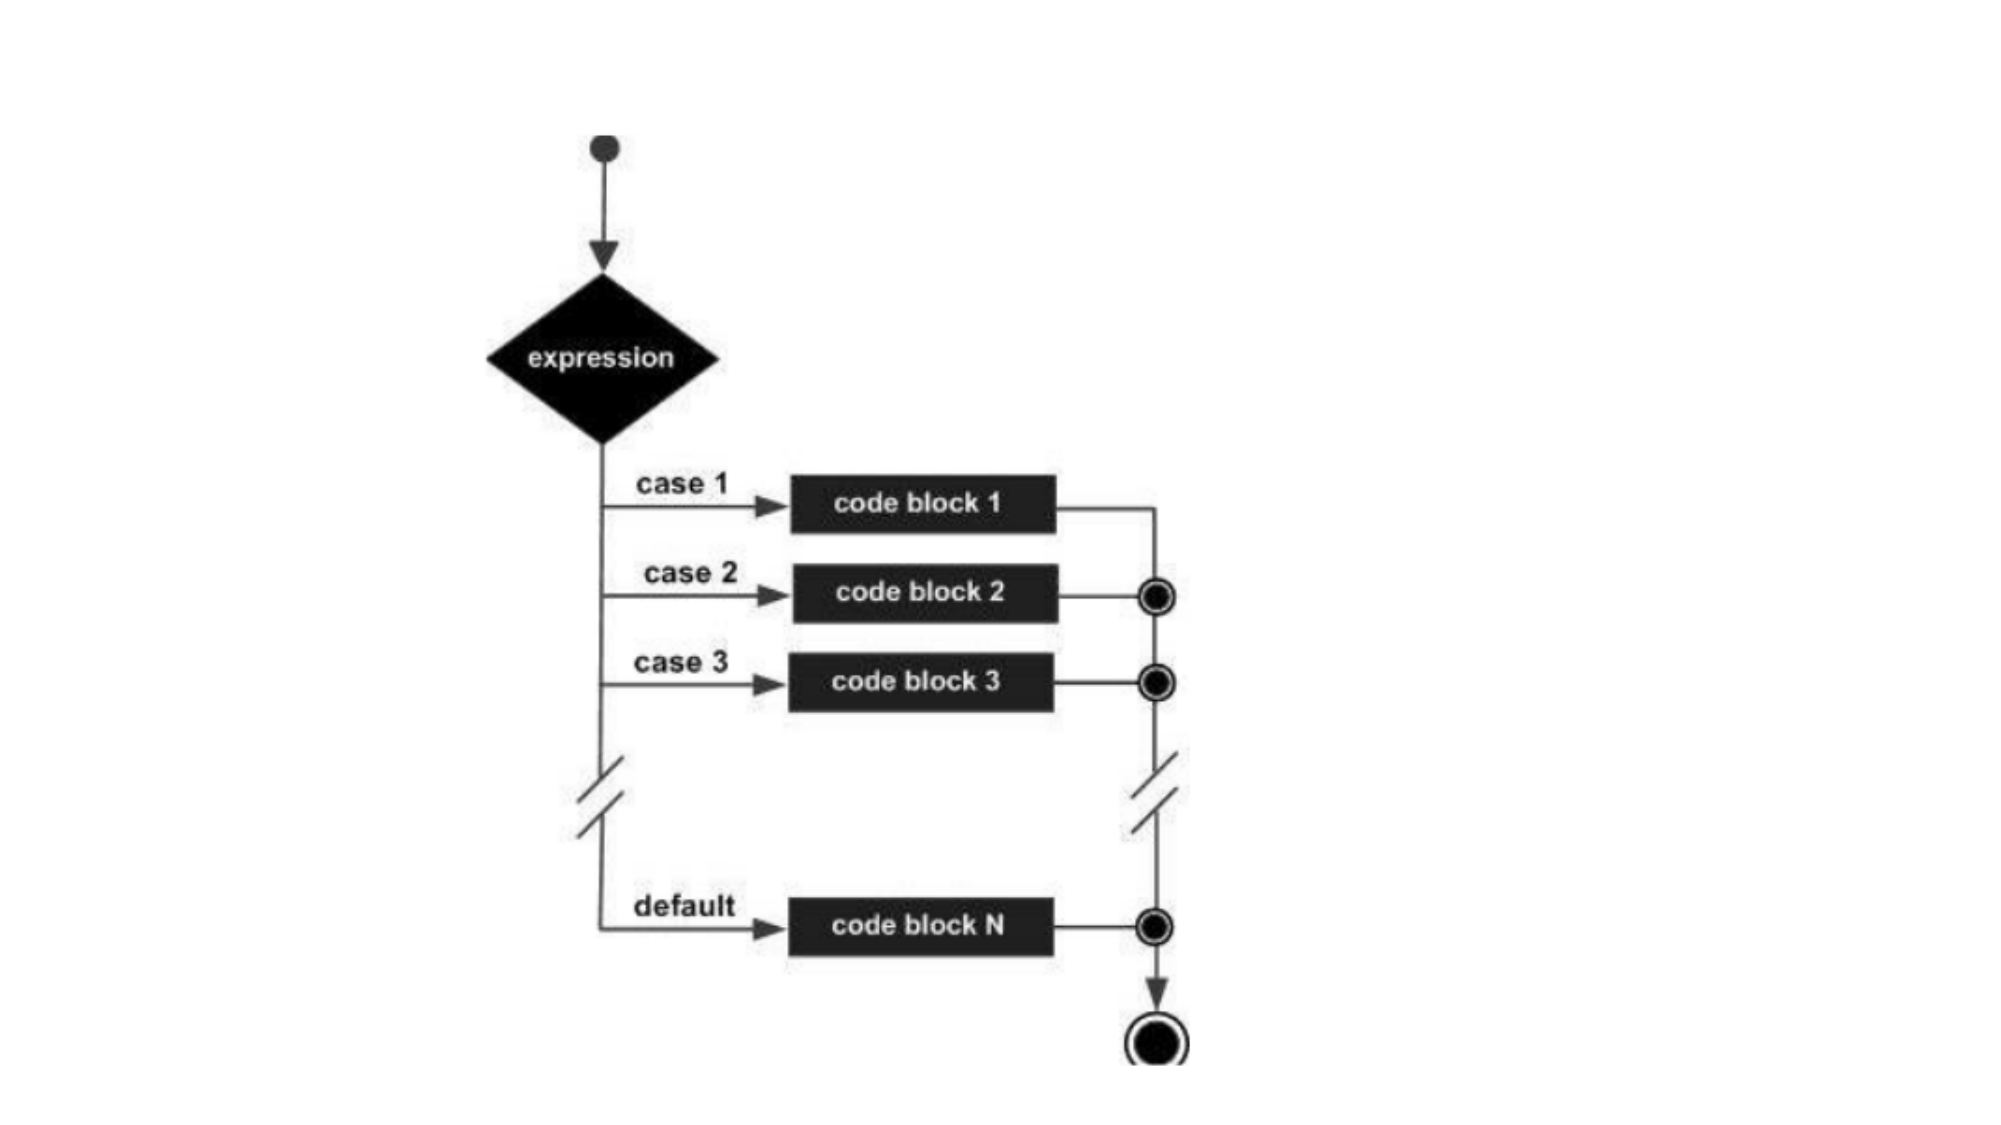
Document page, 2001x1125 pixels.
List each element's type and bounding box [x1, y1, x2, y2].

picture [334, 65, 1248, 1094]
